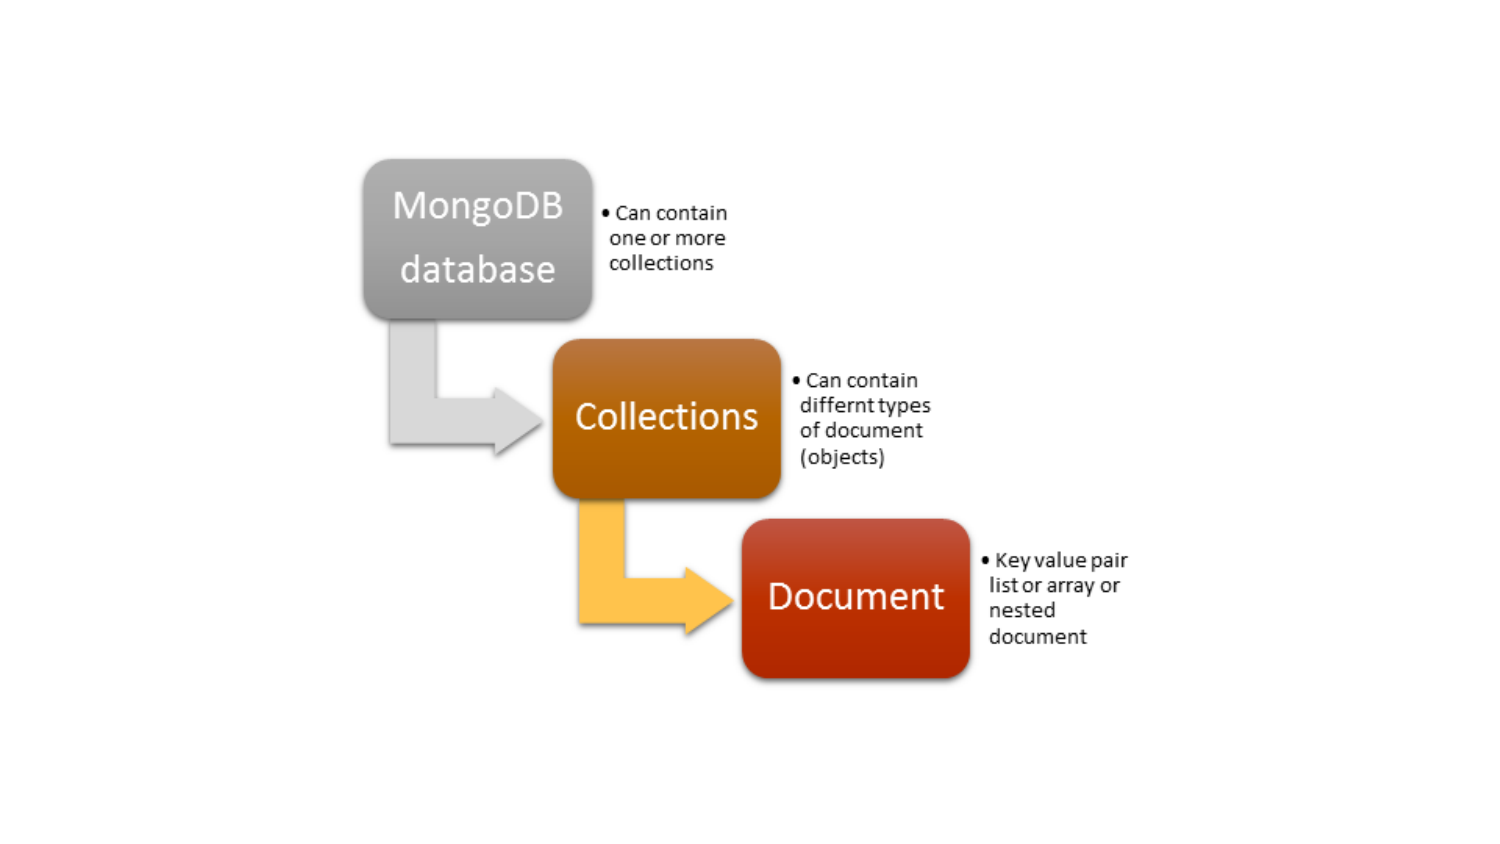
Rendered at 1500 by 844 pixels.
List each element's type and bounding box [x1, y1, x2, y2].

picture [299, 152, 1201, 691]
